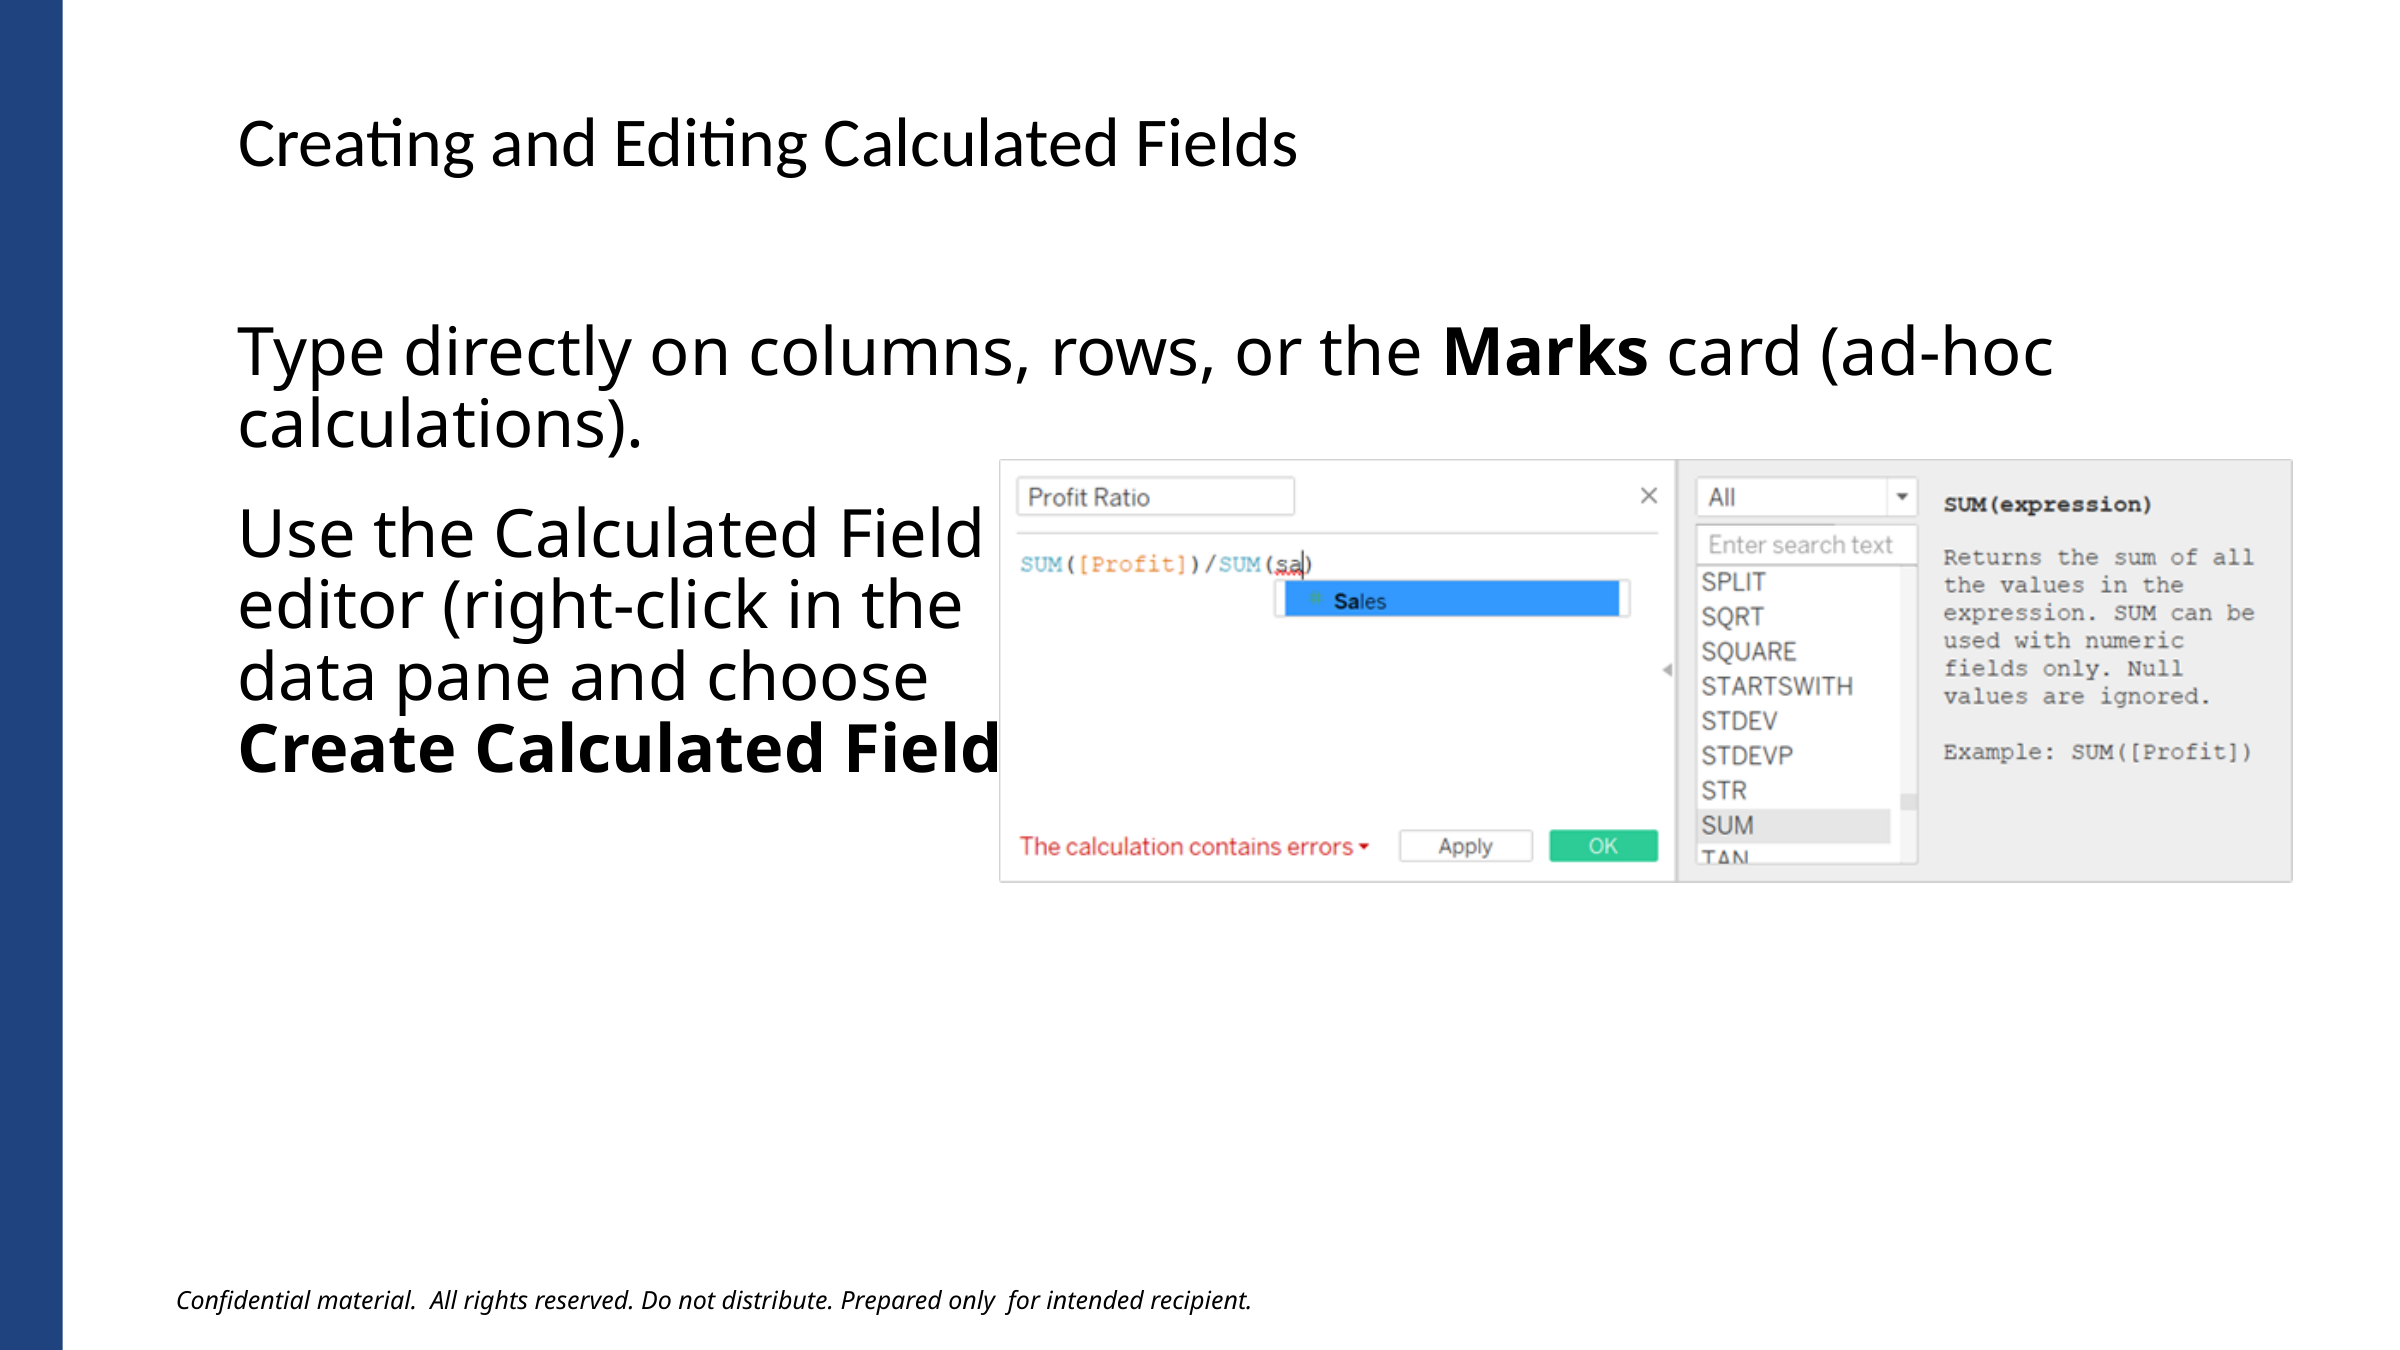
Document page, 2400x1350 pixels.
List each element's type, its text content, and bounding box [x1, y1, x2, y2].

list Type directly on columns, rows, or the Marks card (ad-hoc calculations). Use the Calculated Field editor (right-click in the data pane and choose Create Calculated Field). [222, 310, 2400, 846]
picture [999, 459, 2293, 883]
list Creating and Editing Calculated Fields [223, 98, 2400, 191]
